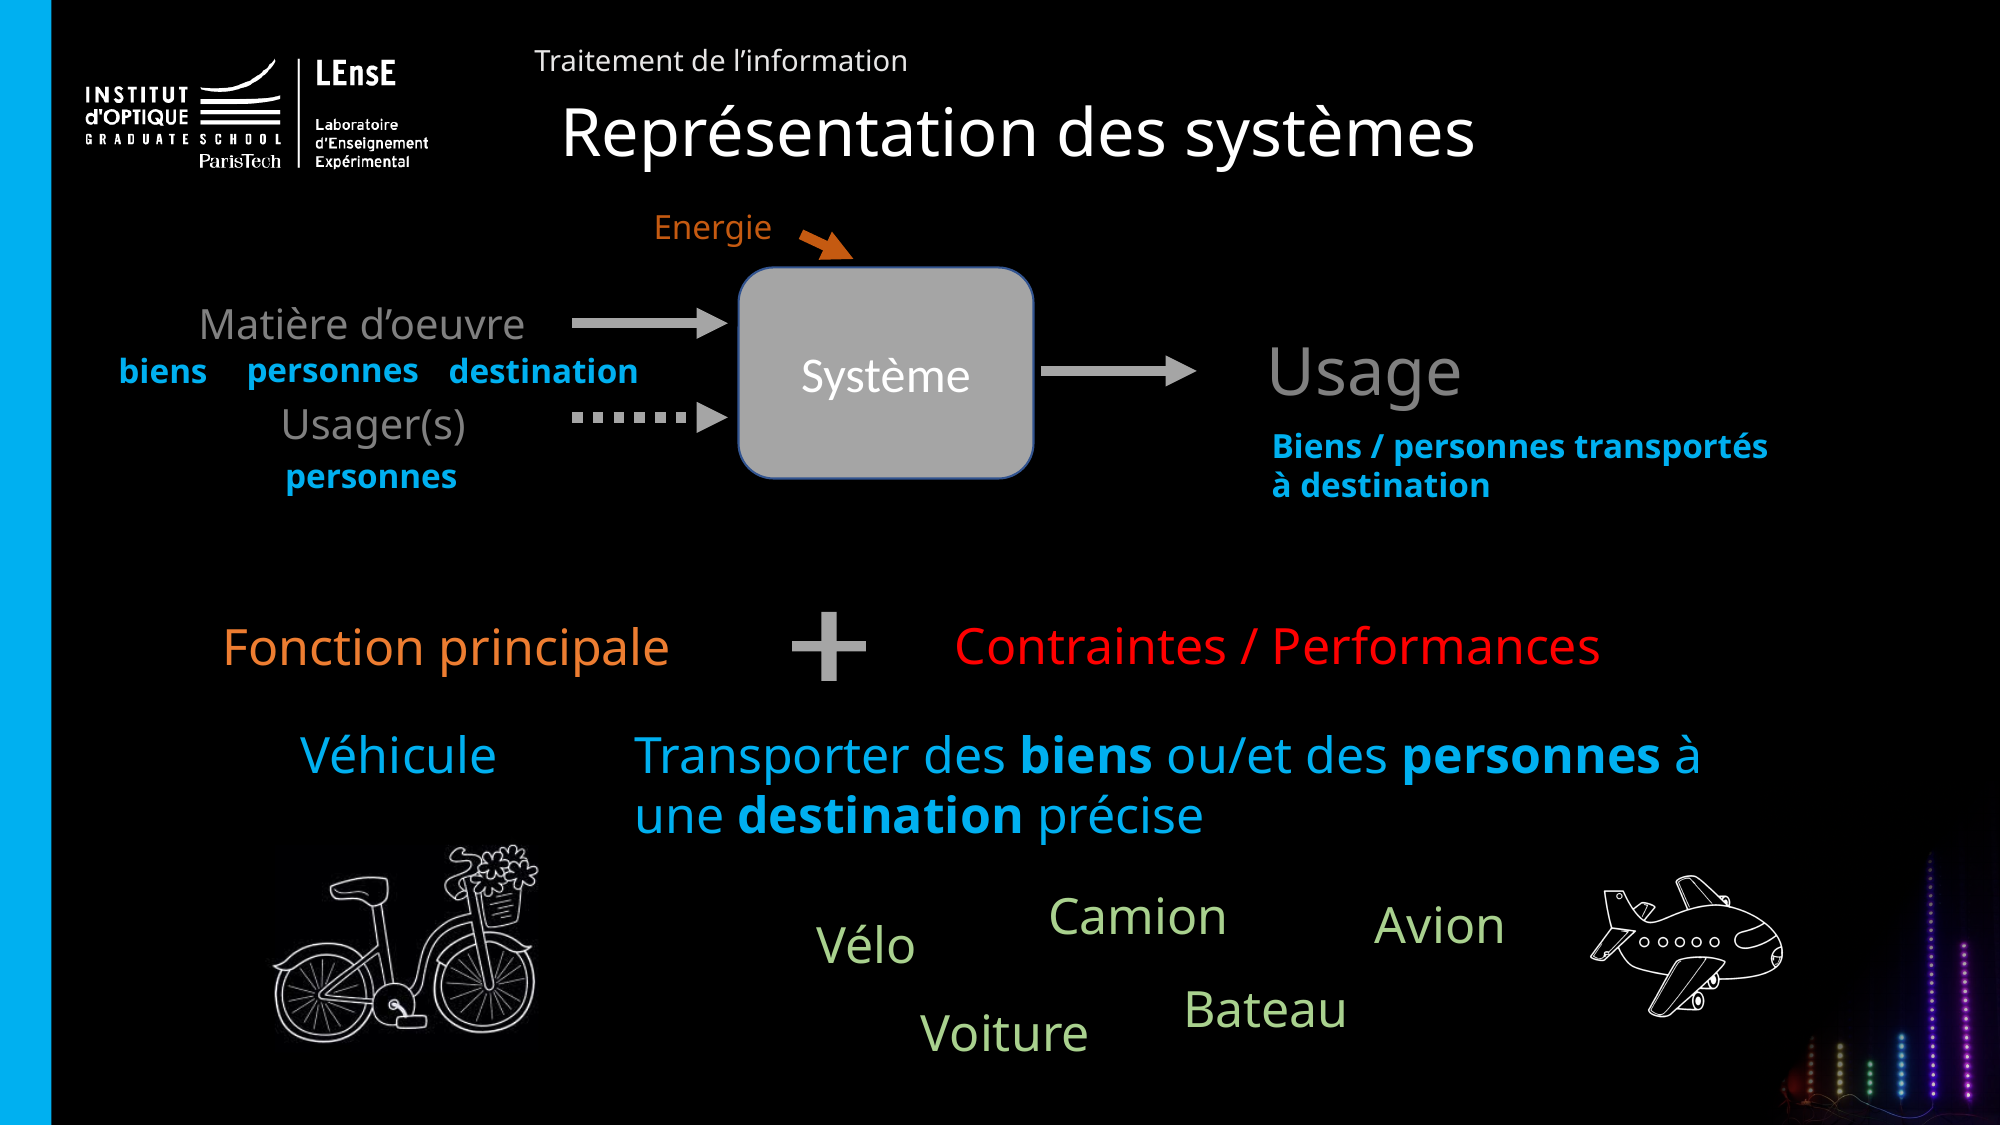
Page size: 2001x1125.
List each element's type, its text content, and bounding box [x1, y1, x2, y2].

text_box Biens / personnes transportés à destination [1256, 417, 1793, 512]
text_box Voiture [906, 994, 1176, 1070]
picture [1577, 781, 2000, 1125]
text_box Traitement de l’information [519, 34, 924, 85]
text_box [0, 0, 52, 1125]
text_box Vélo [801, 906, 1006, 982]
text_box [800, 234, 854, 259]
text_box Véhicule [286, 716, 561, 791]
text_box Camion [1033, 876, 1304, 952]
text_box [791, 611, 867, 682]
text_box Usage [1251, 321, 1569, 417]
picture [53, 23, 463, 192]
text_box Représentation des systèmes [545, 82, 1493, 178]
text_box biens [103, 343, 245, 398]
text_box personnes [270, 447, 535, 503]
text_box Contraintes / Performances [940, 606, 1917, 682]
text_box Fonction principale [207, 608, 1793, 684]
text_box Système [737, 266, 1035, 480]
text_box Matière d’oeuvre [124, 290, 600, 343]
picture [256, 826, 561, 1055]
text_box Usager(s) [135, 397, 611, 456]
text_box Transporter des biens ou/et des personnes à une destination précise [619, 716, 1733, 851]
text_box destination [433, 342, 698, 398]
text_box personnes [231, 341, 497, 397]
text_box Energie [560, 199, 866, 254]
text_box Avion [1360, 885, 1577, 961]
text_box Bateau [1168, 969, 1439, 1045]
